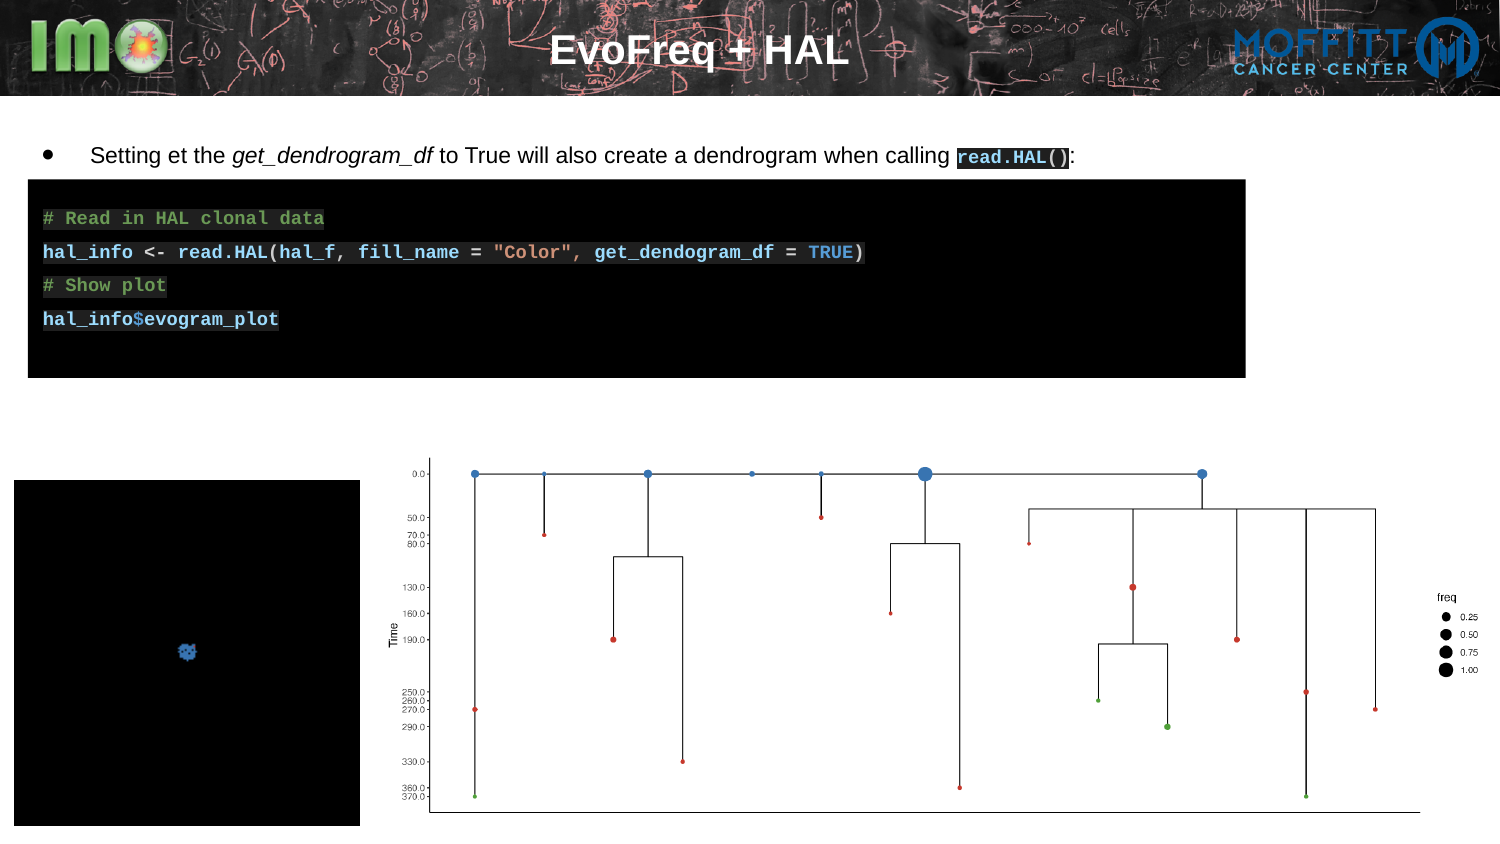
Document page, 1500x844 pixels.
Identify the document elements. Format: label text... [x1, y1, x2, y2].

picture [0, 0, 1500, 97]
picture [383, 451, 1489, 821]
text_box Setting et the get_dendrogram_df to True will also create a dendrogram when calling read.HAL(): [0, 121, 1405, 183]
picture [14, 480, 361, 827]
text_box # Read in HAL clonal data hal_info <- read.HAL(hal_f, fill_name = "Color", get_dendogram_df = TRUE) # Show plot hal_info$evogram_plot [27, 183, 1246, 378]
